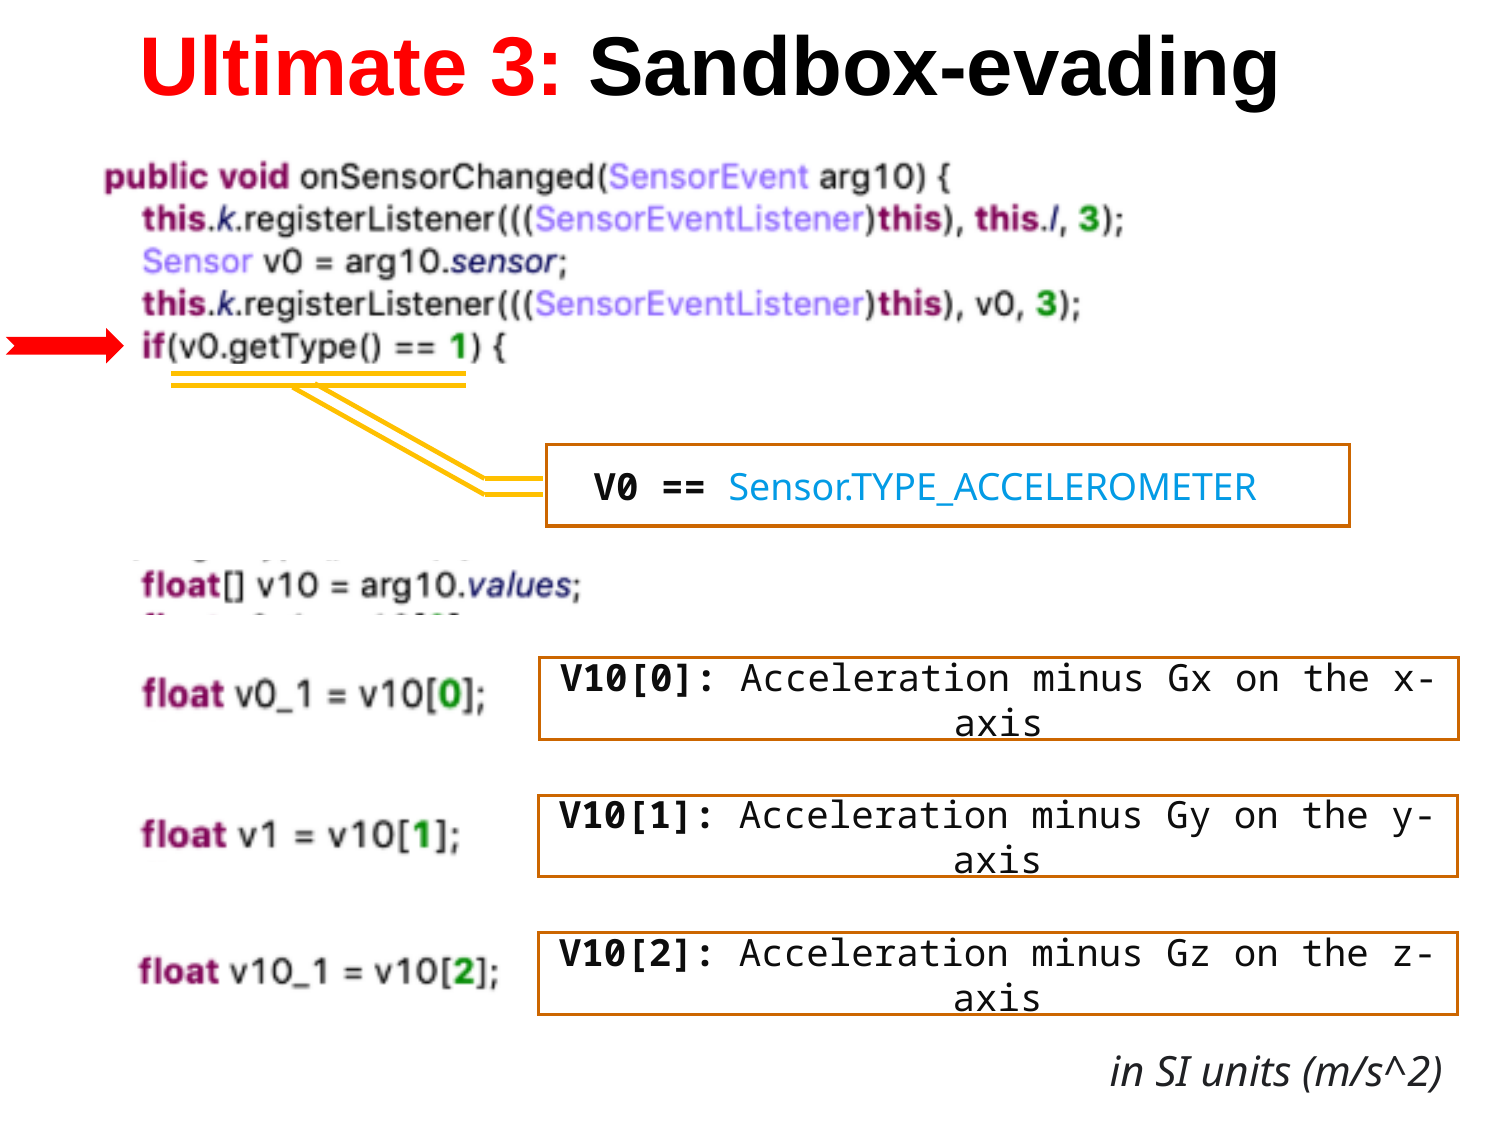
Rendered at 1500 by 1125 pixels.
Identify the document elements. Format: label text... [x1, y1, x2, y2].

text_box in SI units (m/s^2) [1022, 1037, 1458, 1103]
text_box V10[1]: Acceleration minus Gy on the y-axis [537, 794, 1458, 878]
picture [127, 952, 514, 995]
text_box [314, 383, 485, 387]
picture [125, 675, 504, 722]
text_box V0 == Sensor.TYPE_ACCELEROMETER [545, 444, 1350, 527]
picture [25, 560, 604, 615]
text_box V10[2]: Acceleration minus Gz on the z-axis [537, 932, 1458, 1015]
picture [129, 817, 467, 862]
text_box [292, 387, 485, 495]
text_box Ultimate 3: Sandbox-evading [124, 5, 1297, 120]
picture [64, 149, 1229, 364]
text_box V10[0]: Acceleration minus Gx on the x-axis [538, 657, 1459, 740]
text_box [3, 335, 64, 356]
